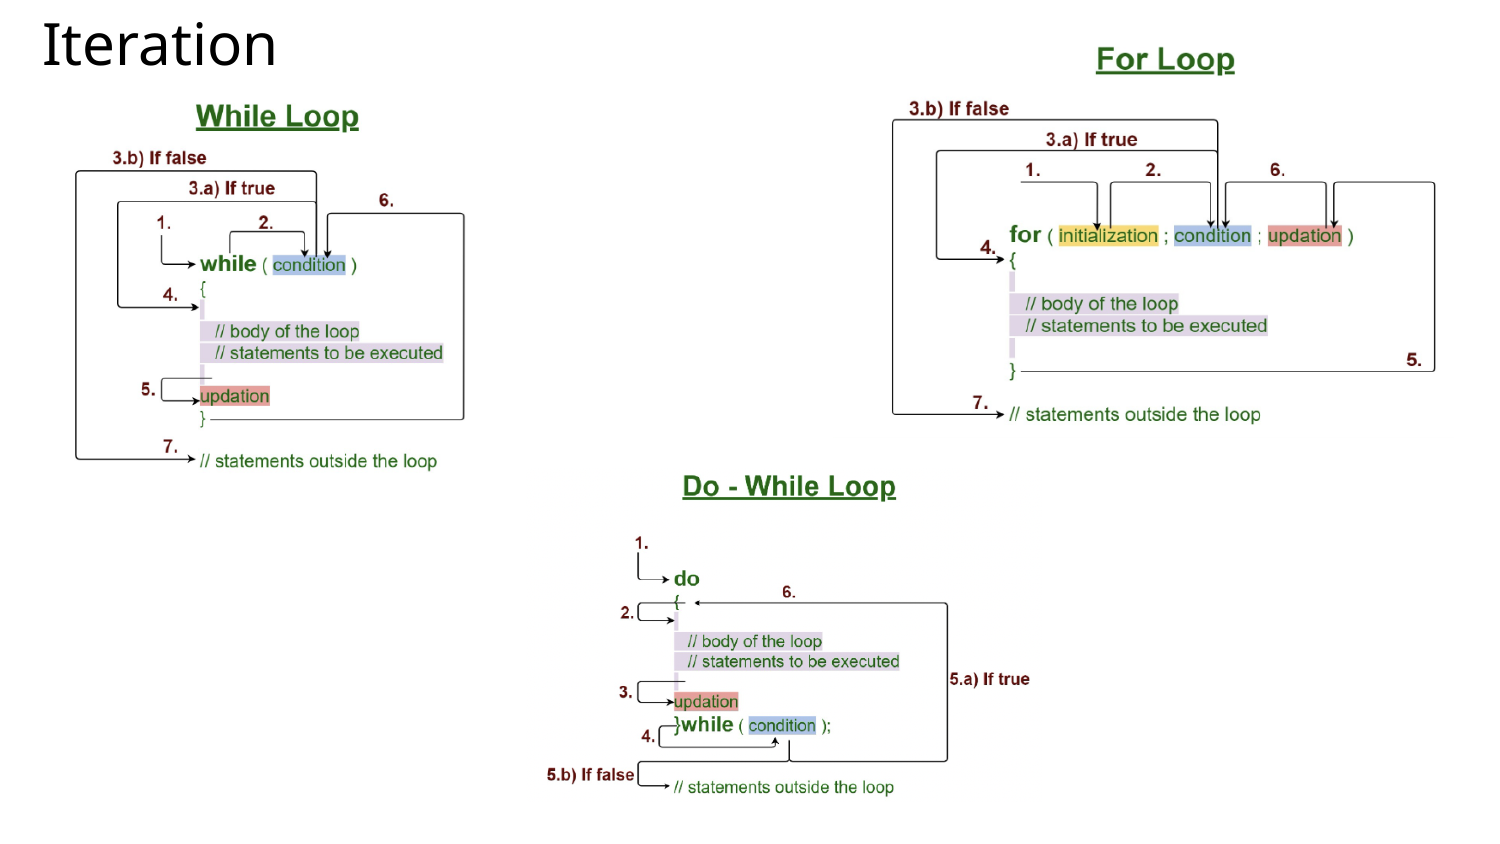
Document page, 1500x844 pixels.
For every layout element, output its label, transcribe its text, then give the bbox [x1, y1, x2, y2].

title Iteration [27, 9, 1384, 75]
picture [526, 468, 1042, 802]
picture [833, 42, 1454, 438]
picture [26, 92, 494, 481]
